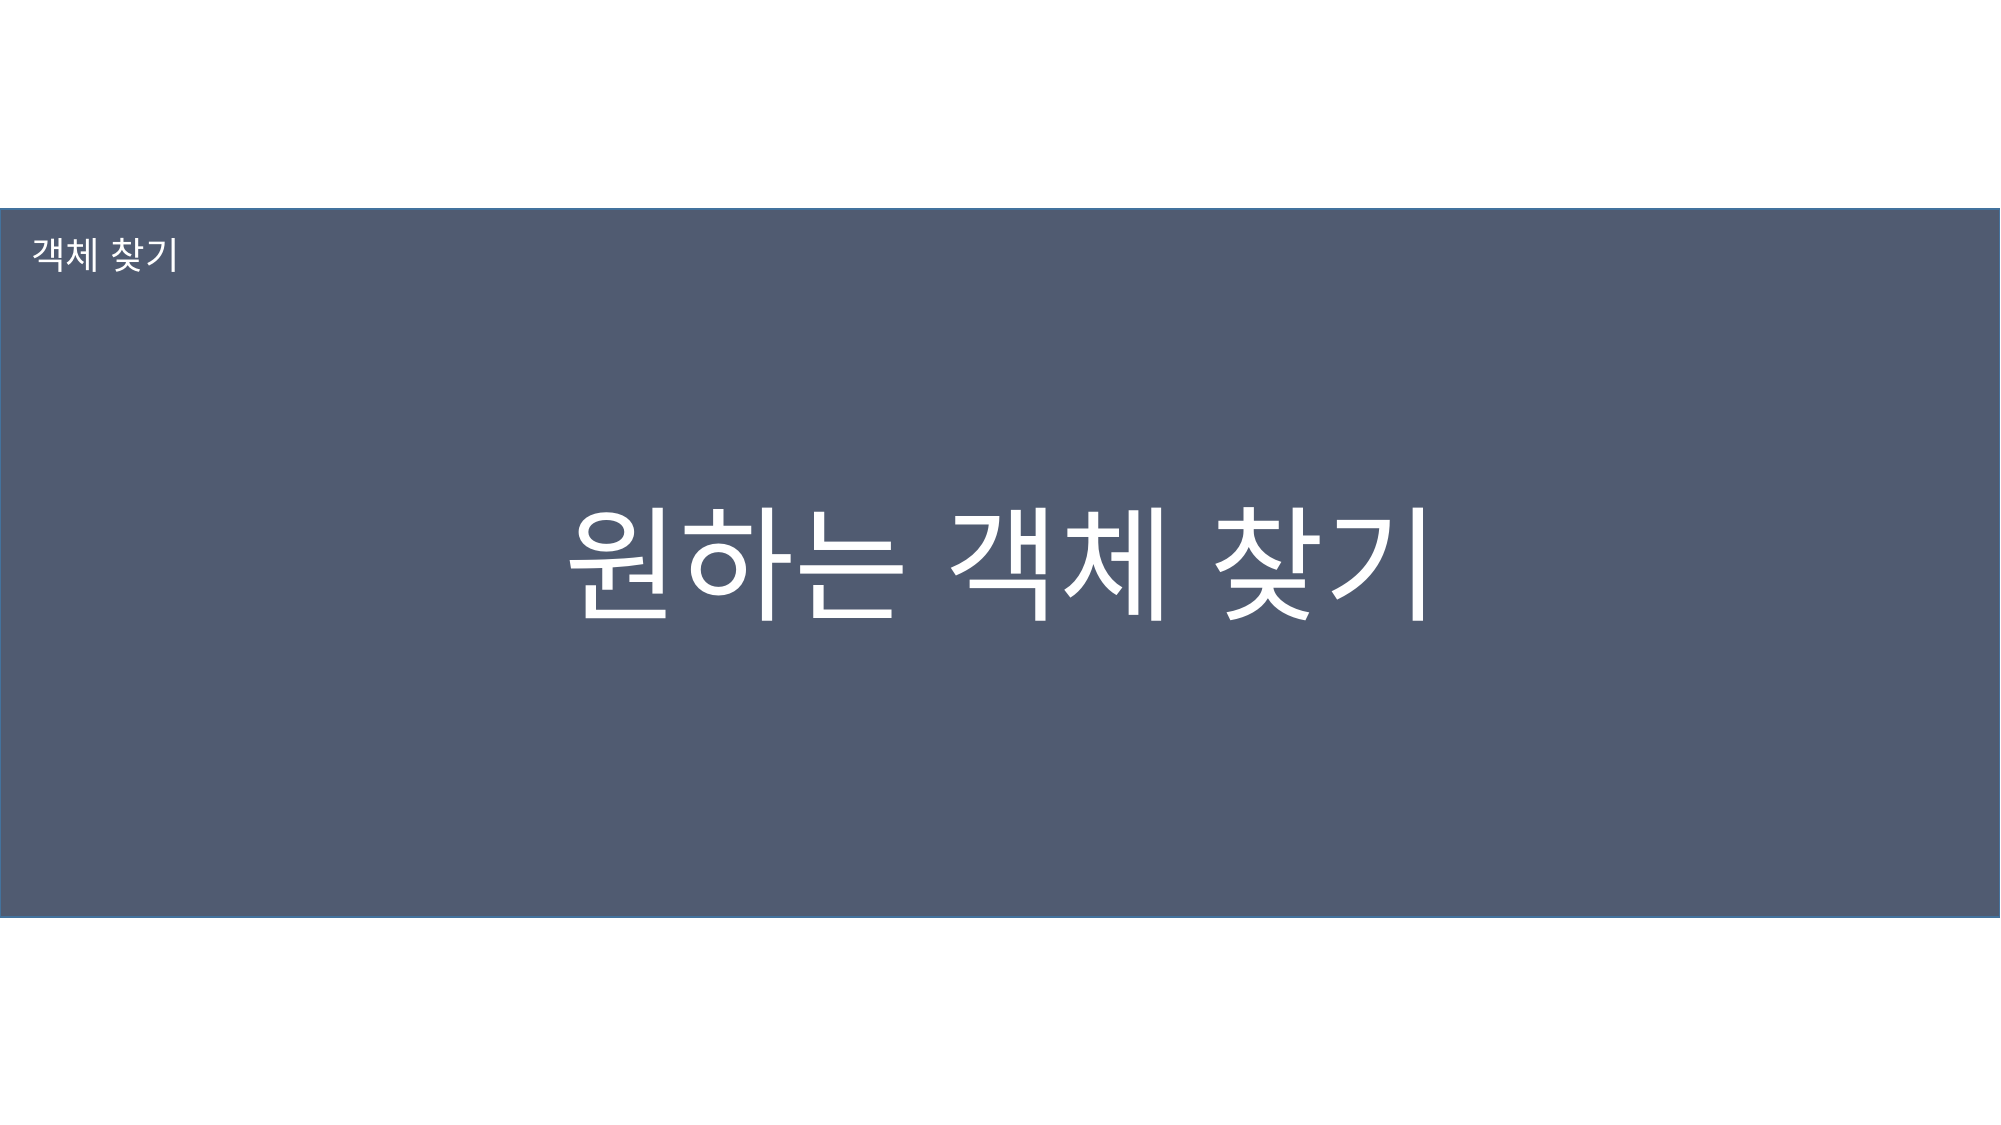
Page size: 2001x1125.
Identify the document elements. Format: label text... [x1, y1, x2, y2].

text_box [0, 208, 2000, 918]
text_box 원하는 객체 찾기 [340, 479, 1663, 644]
text_box 객체 찾기 [16, 224, 572, 285]
